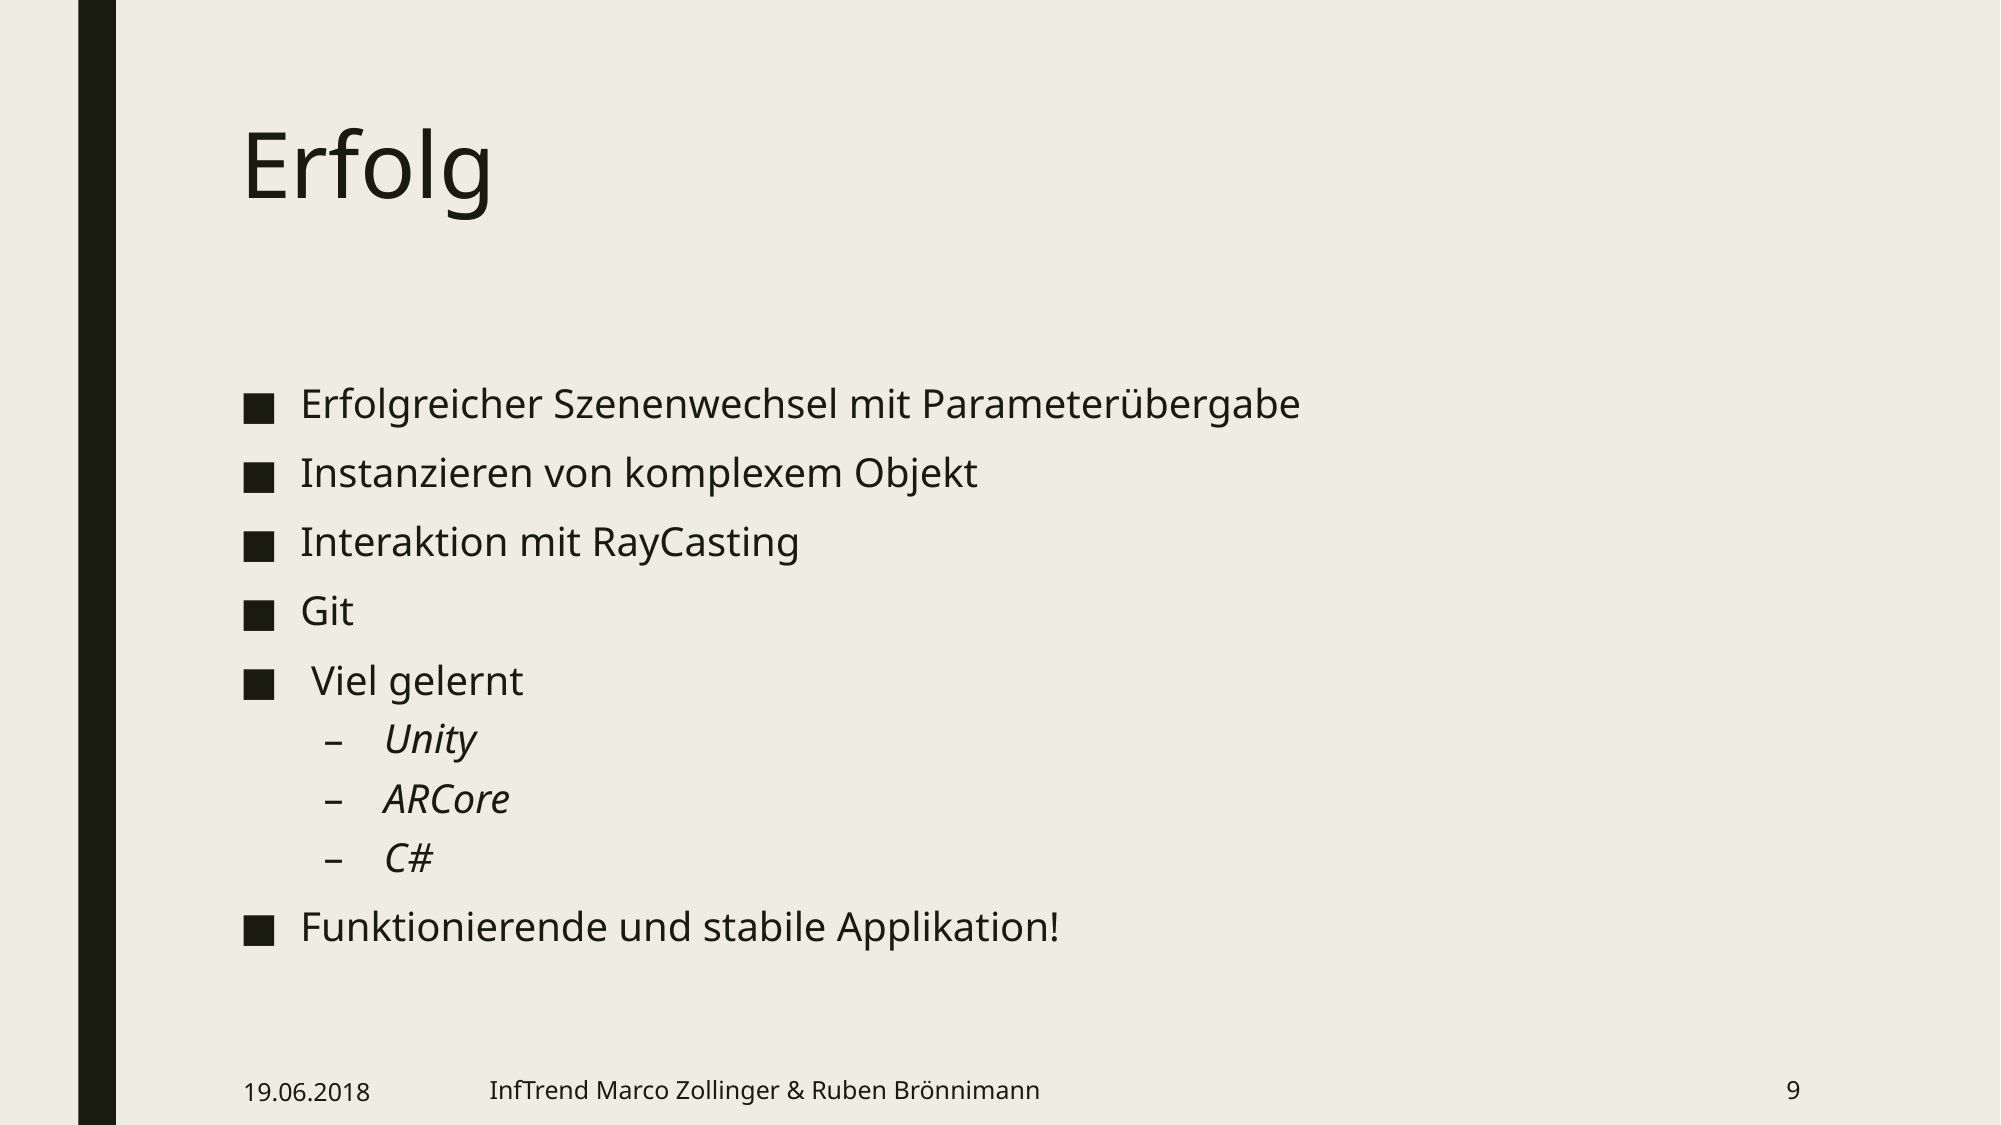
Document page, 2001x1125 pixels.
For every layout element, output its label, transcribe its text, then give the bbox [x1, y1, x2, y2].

title Erfolg [225, 112, 1800, 357]
footer InfTrend Marco Zollinger & Ruben Brönnimann [474, 1058, 1505, 1125]
slide_number 9 [1553, 1058, 1816, 1125]
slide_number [228, 1058, 426, 1125]
list Erfolgreicher Szenenwechsel mit Parameterübergabe Instanzieren von komplexem Objekt Interaktion mit RayCasting Git Viel gelernt Unity ARCore C# Funktionierende und stabile Applikation! [225, 375, 1800, 963]
